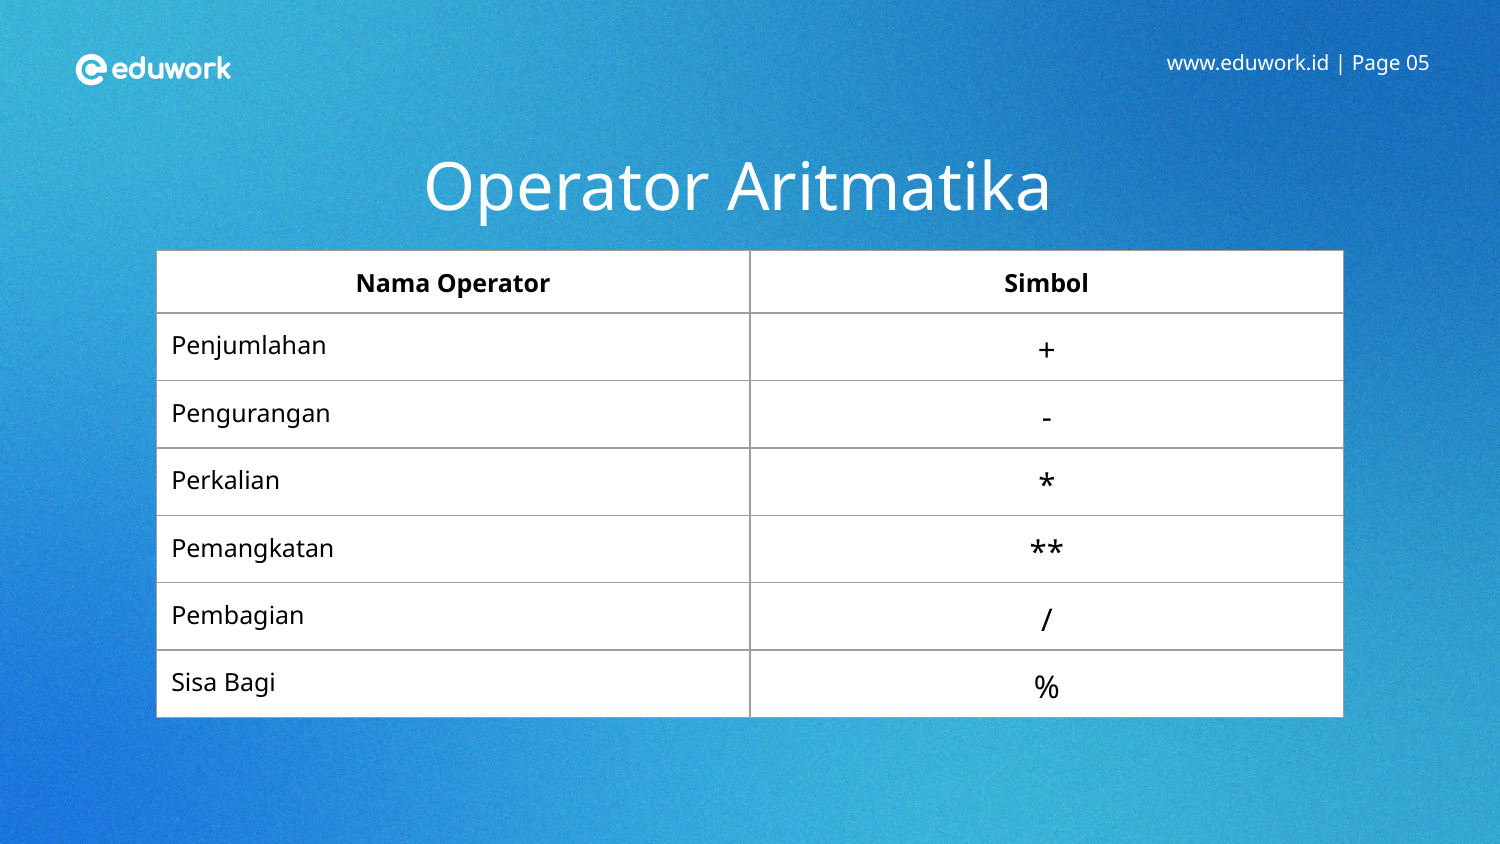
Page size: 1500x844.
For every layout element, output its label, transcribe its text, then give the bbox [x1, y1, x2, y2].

table_cell + [751, 314, 1343, 380]
table_cell Pemangkatan [157, 516, 749, 582]
table_cell Pengurangan [157, 381, 749, 447]
table_cell Perkalian [157, 449, 749, 515]
table_cell Penjumlahan [157, 314, 749, 380]
table_cell - [751, 381, 1343, 447]
text_box www.eduwork.id | Page 05 [1134, 37, 1445, 88]
table_cell % [751, 651, 1343, 717]
table_cell ** [751, 516, 1343, 582]
table_cell Sisa Bagi [157, 651, 749, 717]
table_cell Pembagian [157, 583, 749, 649]
picture [0, 0, 1500, 844]
table_header Nama Operator [157, 251, 749, 312]
table_cell / [751, 583, 1343, 649]
table_cell * [751, 449, 1343, 515]
text_box Operator Aritmatika [148, 88, 1329, 479]
table_header Simbol [751, 251, 1343, 312]
